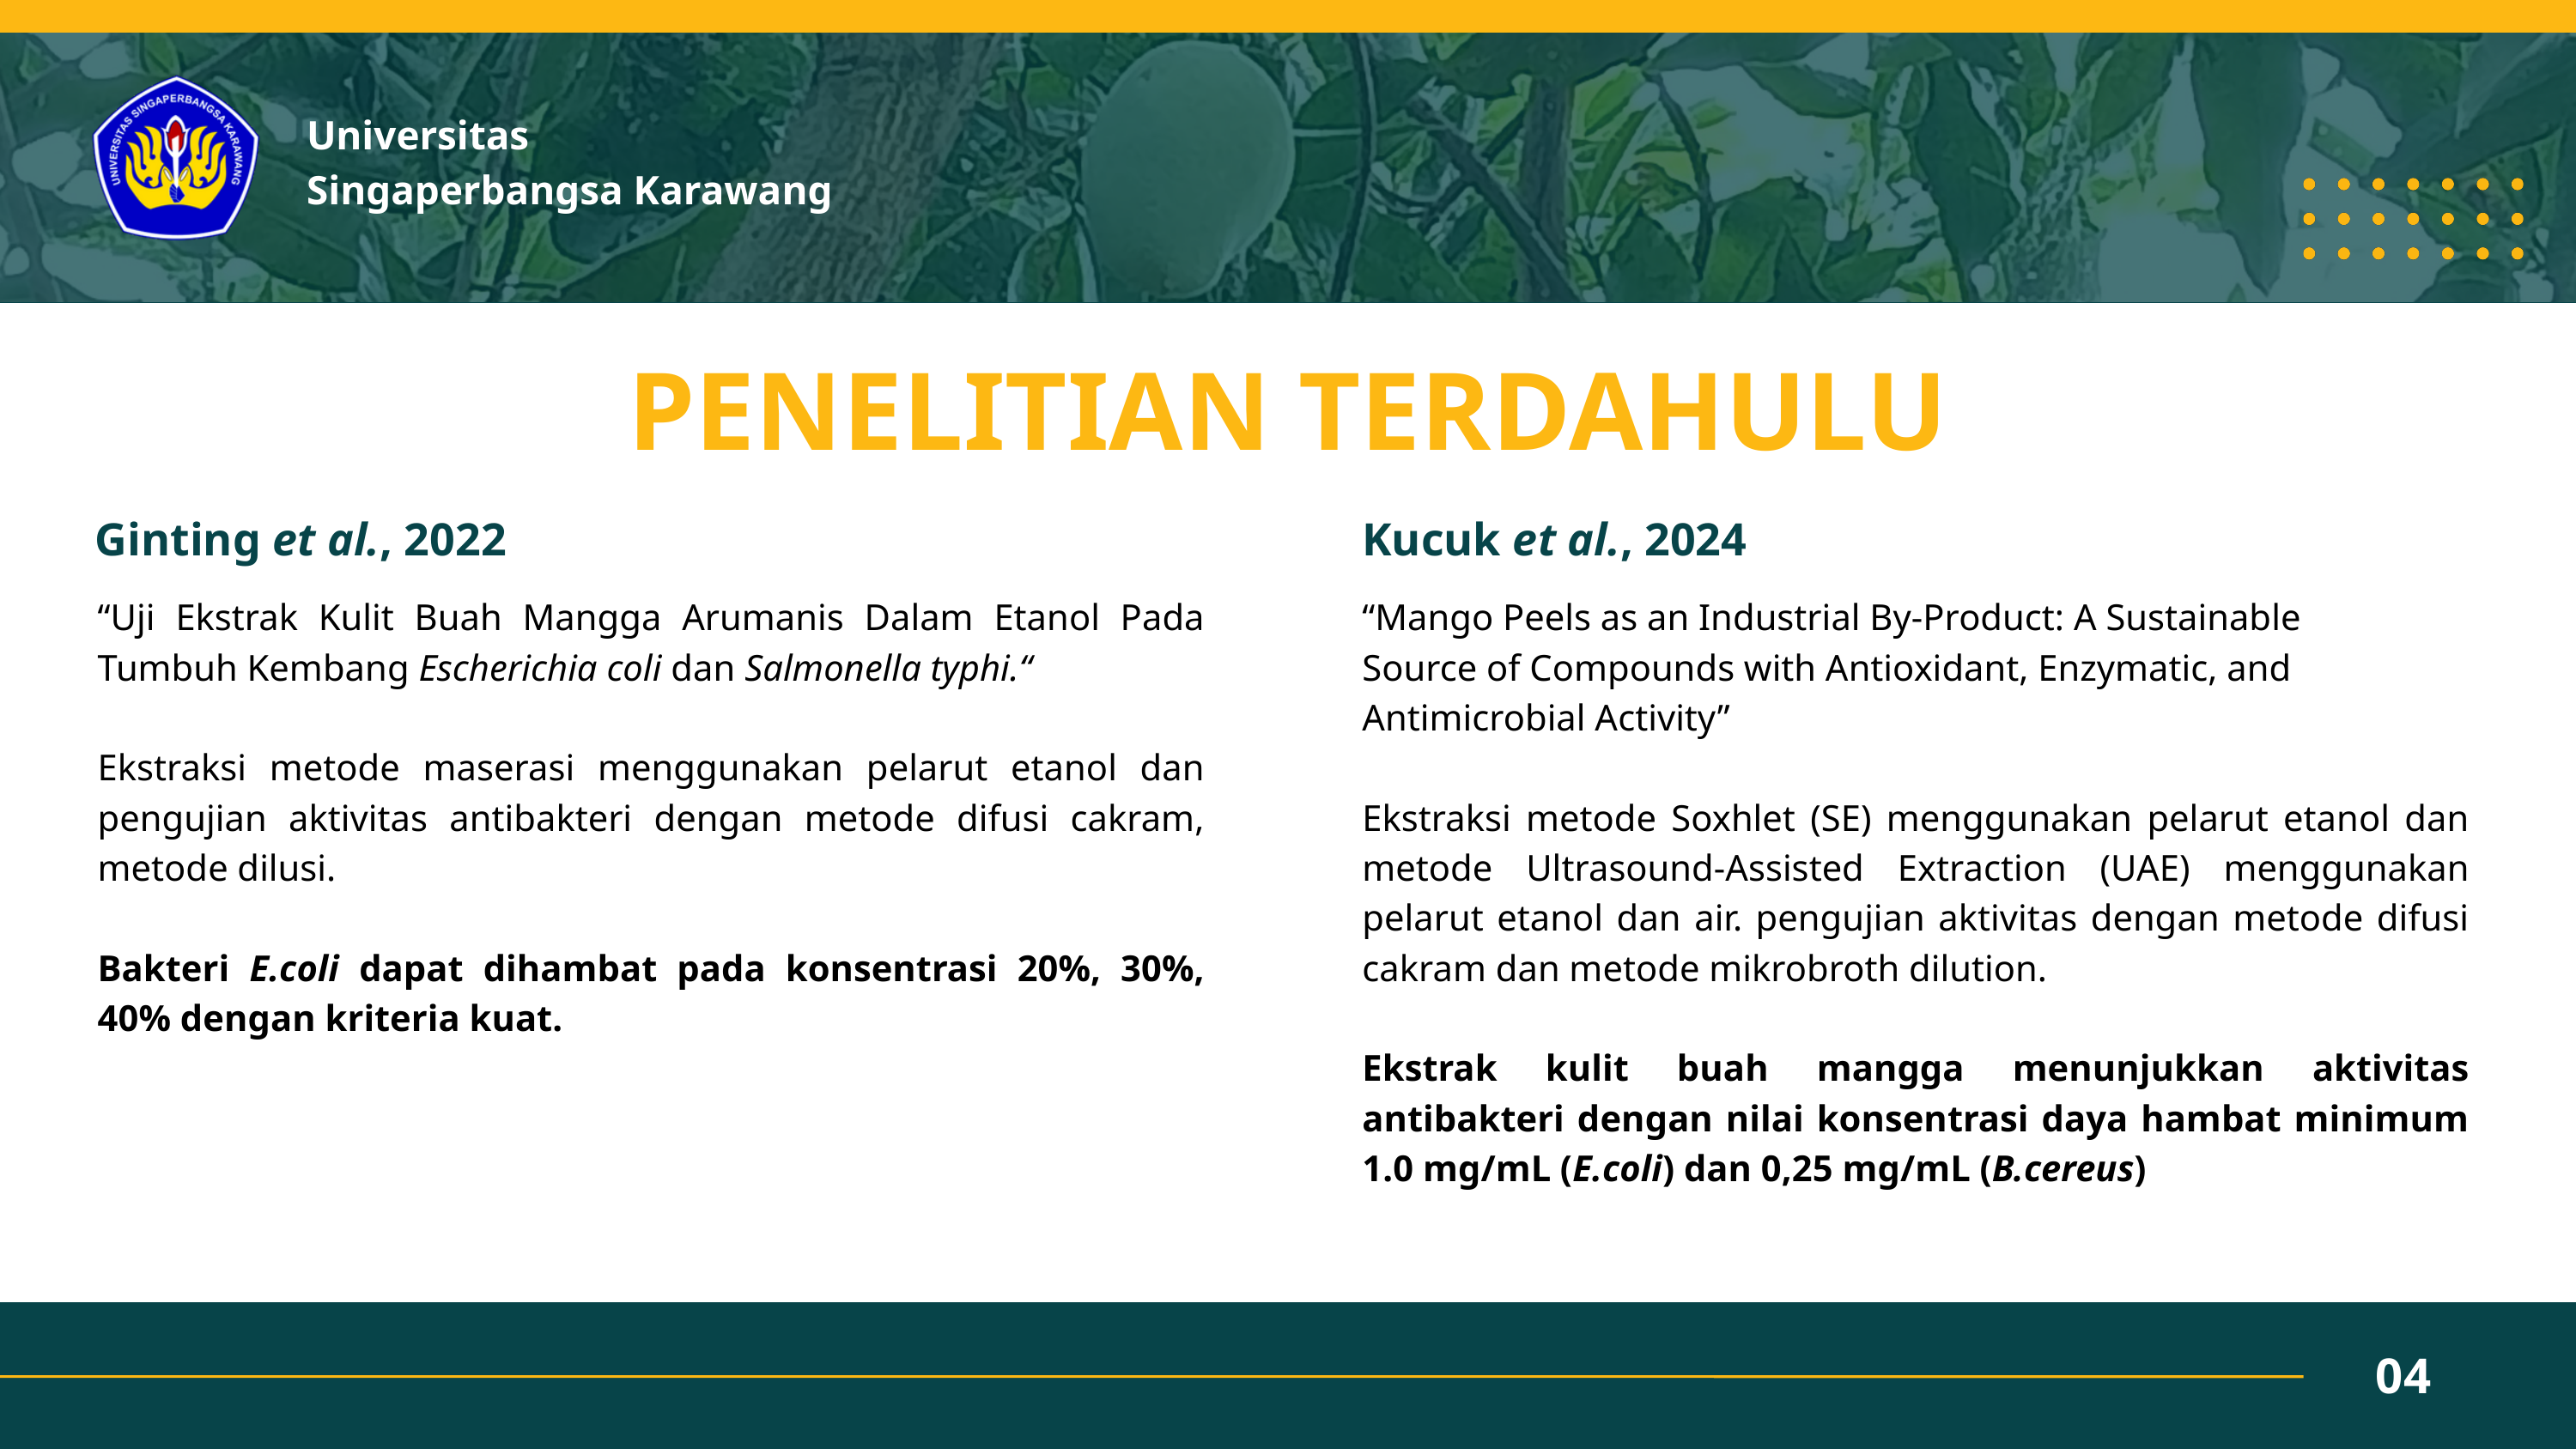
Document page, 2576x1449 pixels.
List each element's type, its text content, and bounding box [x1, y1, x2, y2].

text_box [0, 0, 2576, 304]
text_box “Mango Peels as an Industrial By-Product: A Sustainable Source of Compounds with Antioxidant, Enzymatic, and Antimicrobial Activity” Ekstraksi metode Soxhlet (SE) menggunakan pelarut etanol dan metode Ultrasound-Assisted Extraction (UAE) menggunakan pelarut etanol dan air. pengujian aktivitas dengan metode difusi cakram dan metode mikrobroth dilution. Ekstrak kulit buah mangga menunjukkan aktivitas antibakteri dengan nilai konsentrasi daya hambat minimum 1.0 mg/mL (E.coli) dan 0,25 mg/mL (B.cereus) [1362, 587, 2470, 1240]
text_box Ginting et al., 2022 [94, 502, 856, 565]
text_box PENELITIAN TERDAHULU [478, 359, 2098, 472]
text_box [0, 1301, 2576, 1449]
text_box Kucuk et al., 2024 [1362, 502, 2123, 565]
text_box “Uji Ekstrak Kulit Buah Mangga Arumanis Dalam Etanol Pada Tumbuh Kembang Escherichia coli dan Salmonella typhi.“ Ekstraksi metode maserasi menggunakan pelarut etanol dan pengujian aktivitas antibakteri dengan metode difusi cakram, metode dilusi. Bakteri E.coli dapat dihambat pada konsentrasi 20%, 30%, 40% dengan kriteria kuat. [97, 587, 1206, 1039]
